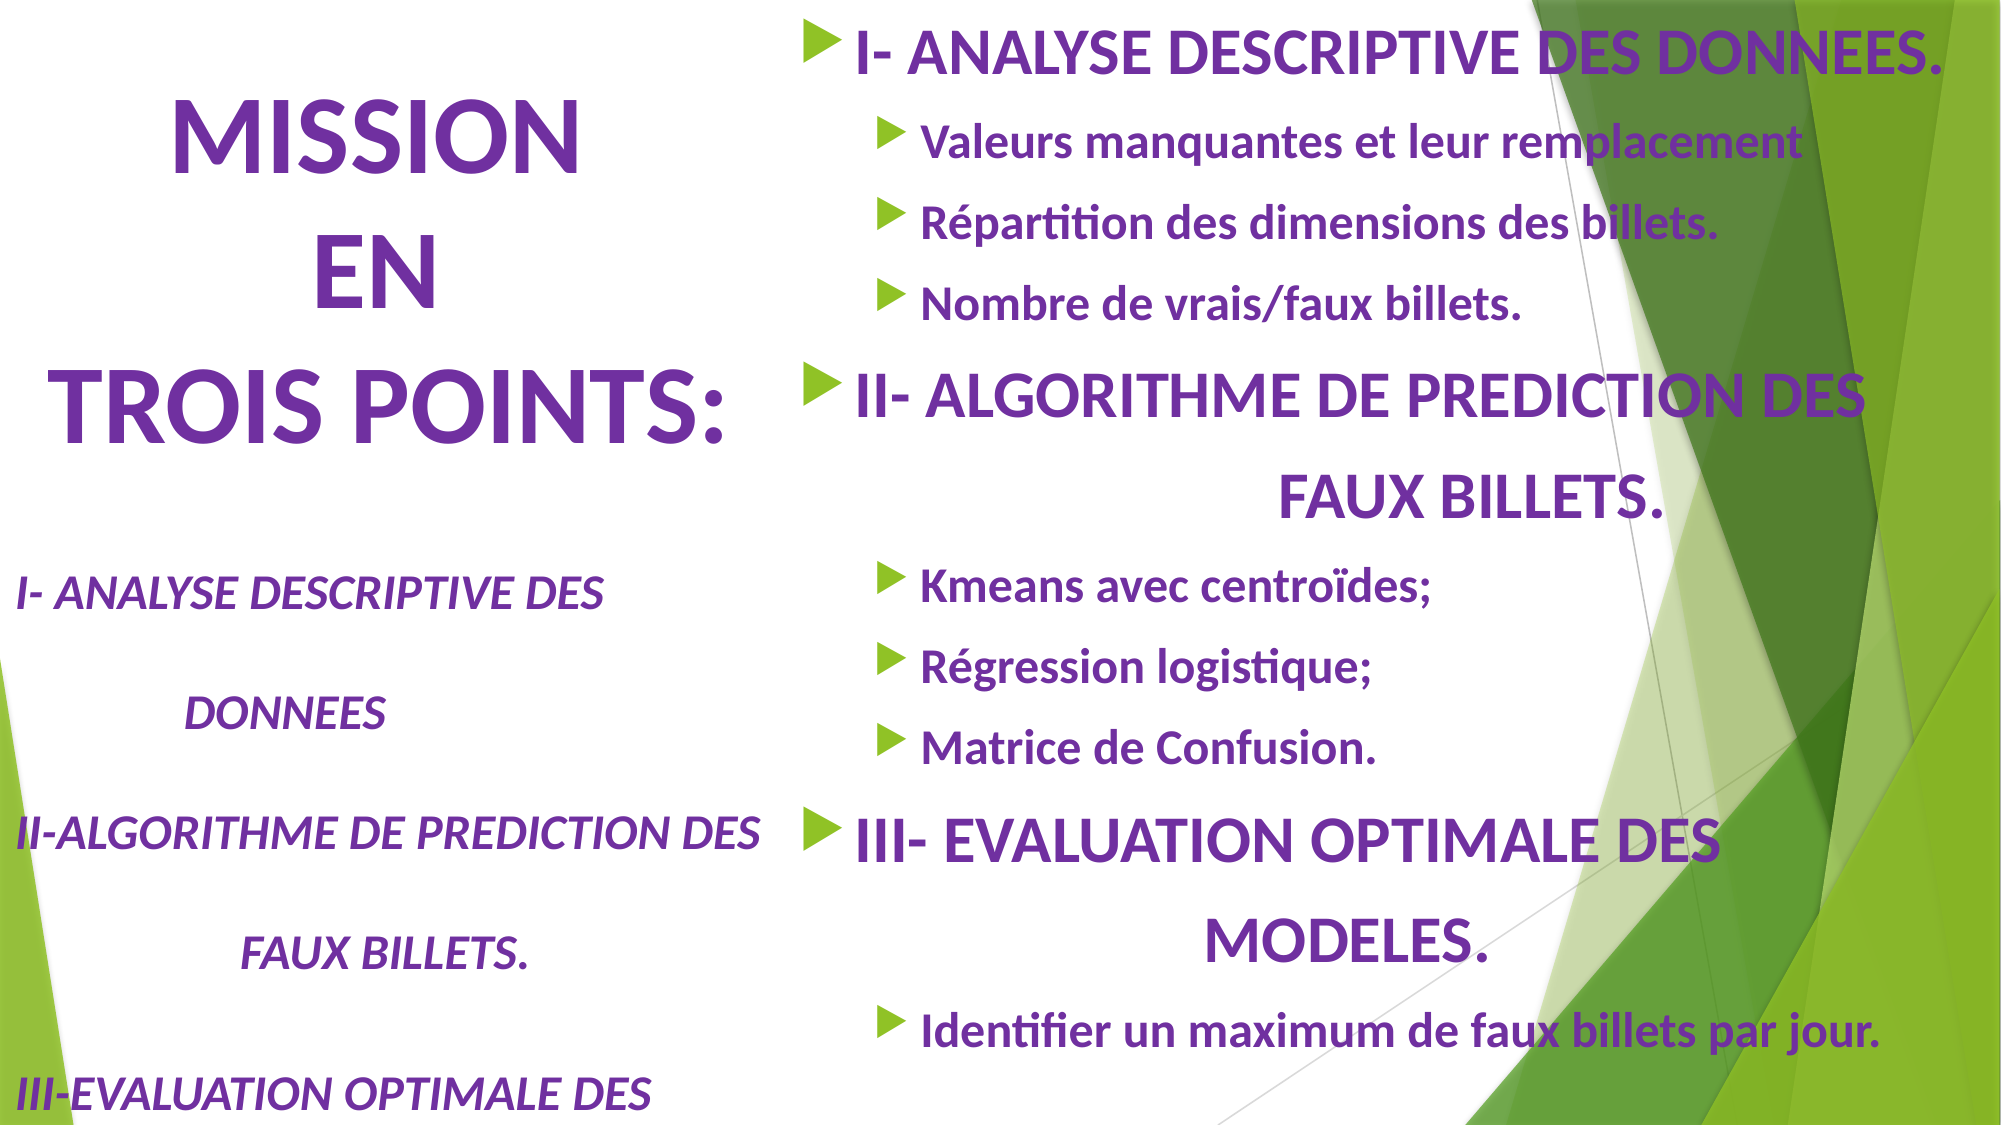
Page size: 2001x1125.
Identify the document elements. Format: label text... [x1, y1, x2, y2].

list I- ANALYSE DESCRIPTIVE DES DONNEES. Valeurs manquantes et leur remplacement Répartition des dimensions des billets. Nombre de vrais/faux billets. II- ALGORITHME DE PREDICTION DES FAUX BILLETS. Kmeans avec centroïdes; Régression logistique; Matrice de Confusion. III- EVALUATION OPTIMALE DES MODELES. Identifier un maximum de faux billets par jour. [783, 0, 2000, 1104]
title MISSION EN TROIS POINTS: [0, 0, 778, 474]
list I- ANALYSE DESCRIPTIVE DES DONNEES II-ALGORITHME DE PREDICTION DES FAUX BILLETS. III-EVALUATION OPTIMALE DES MODELES. [0, 551, 780, 1100]
